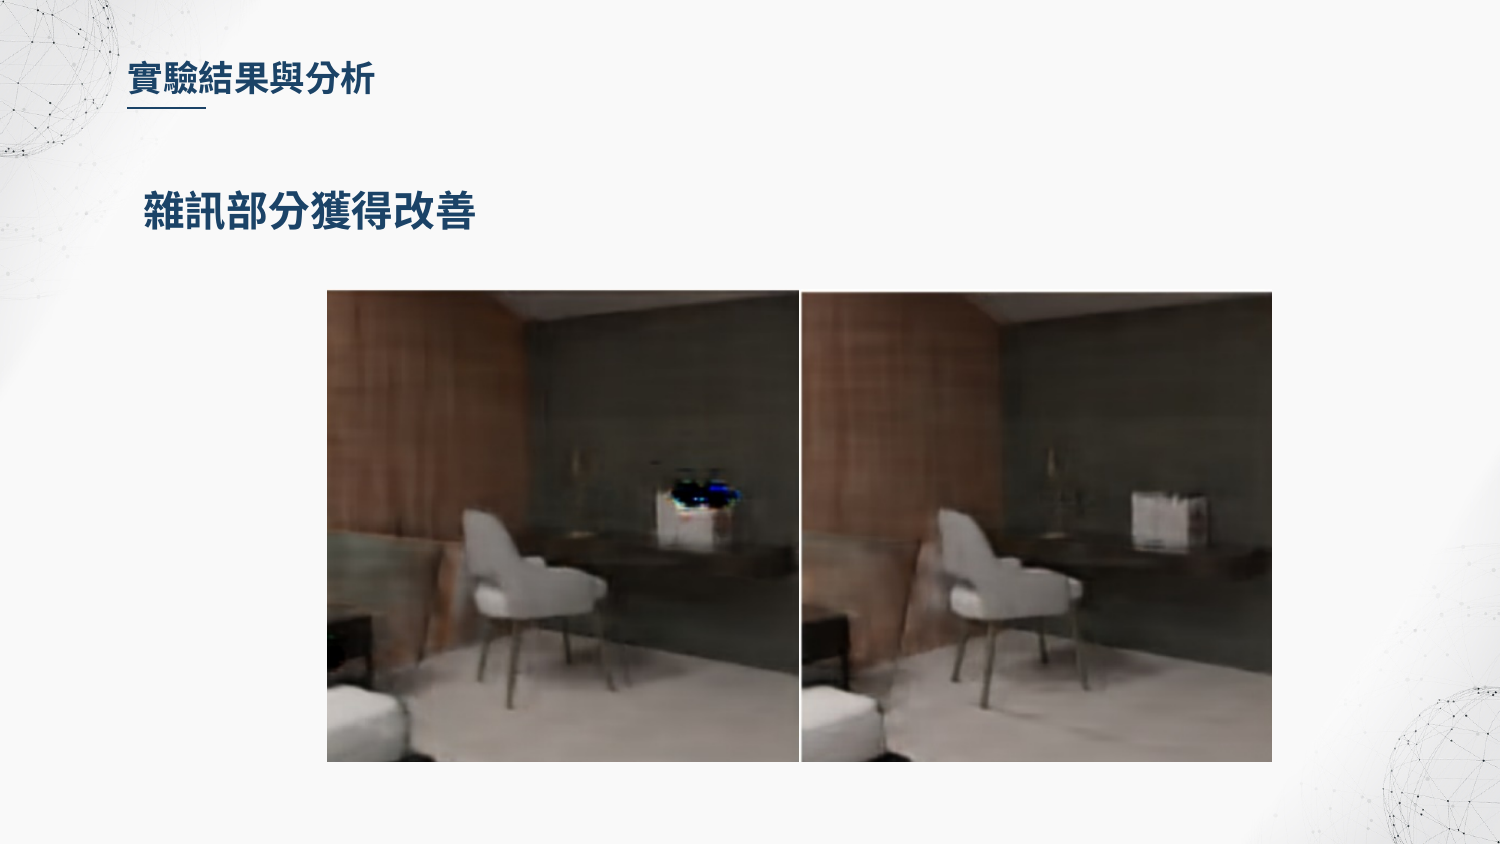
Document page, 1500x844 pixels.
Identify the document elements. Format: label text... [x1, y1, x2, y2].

text_box 實驗結果與分析 [116, 50, 1378, 105]
picture [0, 0, 1500, 844]
text_box 雜訊部分獲得改善 [143, 184, 611, 235]
